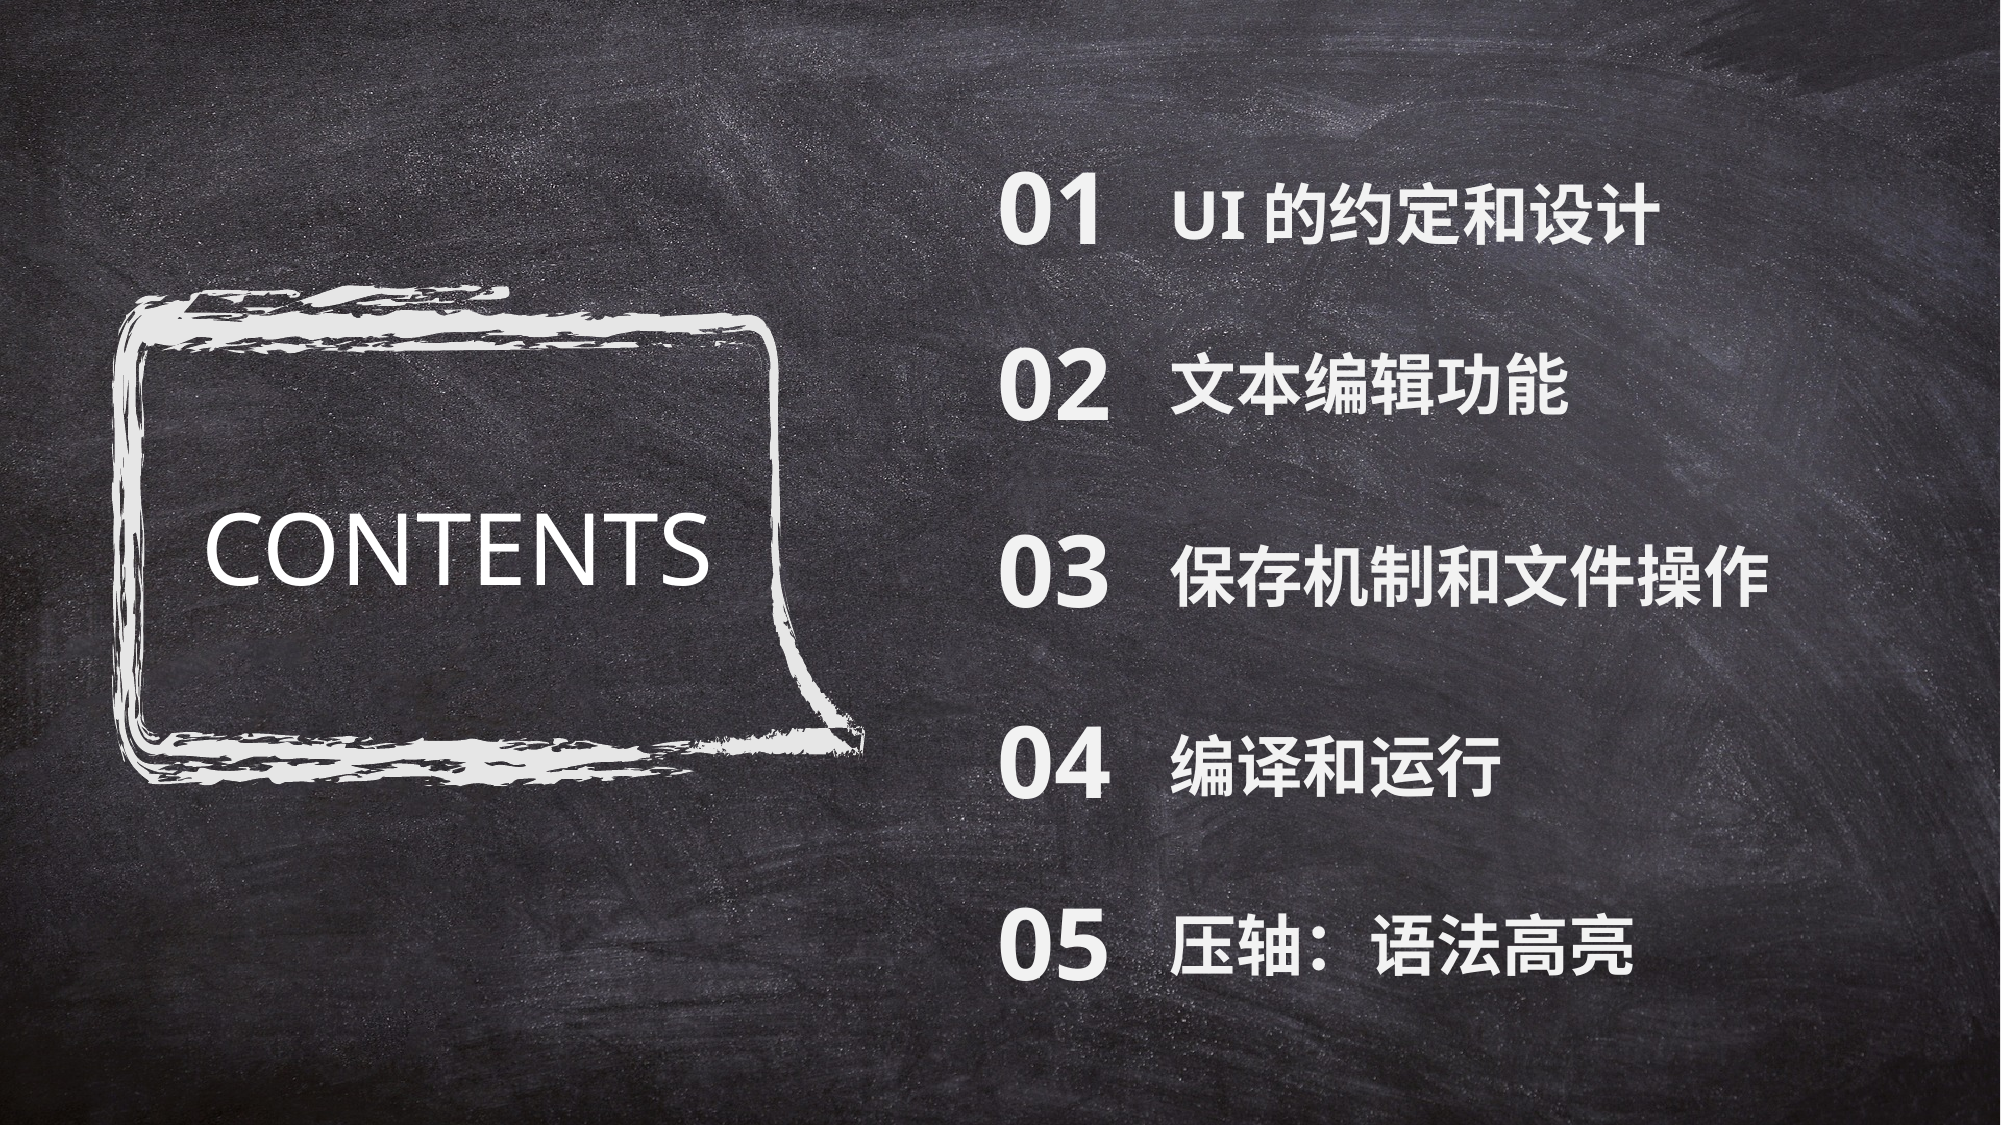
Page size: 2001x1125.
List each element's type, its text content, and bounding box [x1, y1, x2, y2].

picture [0, 0, 2001, 1125]
text_box 04 [982, 691, 1155, 827]
text_box 05 [982, 872, 1155, 1008]
text_box 03 [982, 499, 1155, 635]
text_box 02 [982, 312, 1155, 448]
text_box 保存机制和文件操作 [1154, 526, 1894, 622]
text_box 编译和运行 [1154, 716, 1894, 812]
text_box 压轴：语法高亮 [1154, 896, 1894, 992]
text_box UI的约定和设计 [1154, 165, 1894, 261]
text_box 01 [982, 136, 1155, 272]
text_box 文本编辑功能 [1154, 335, 1664, 431]
